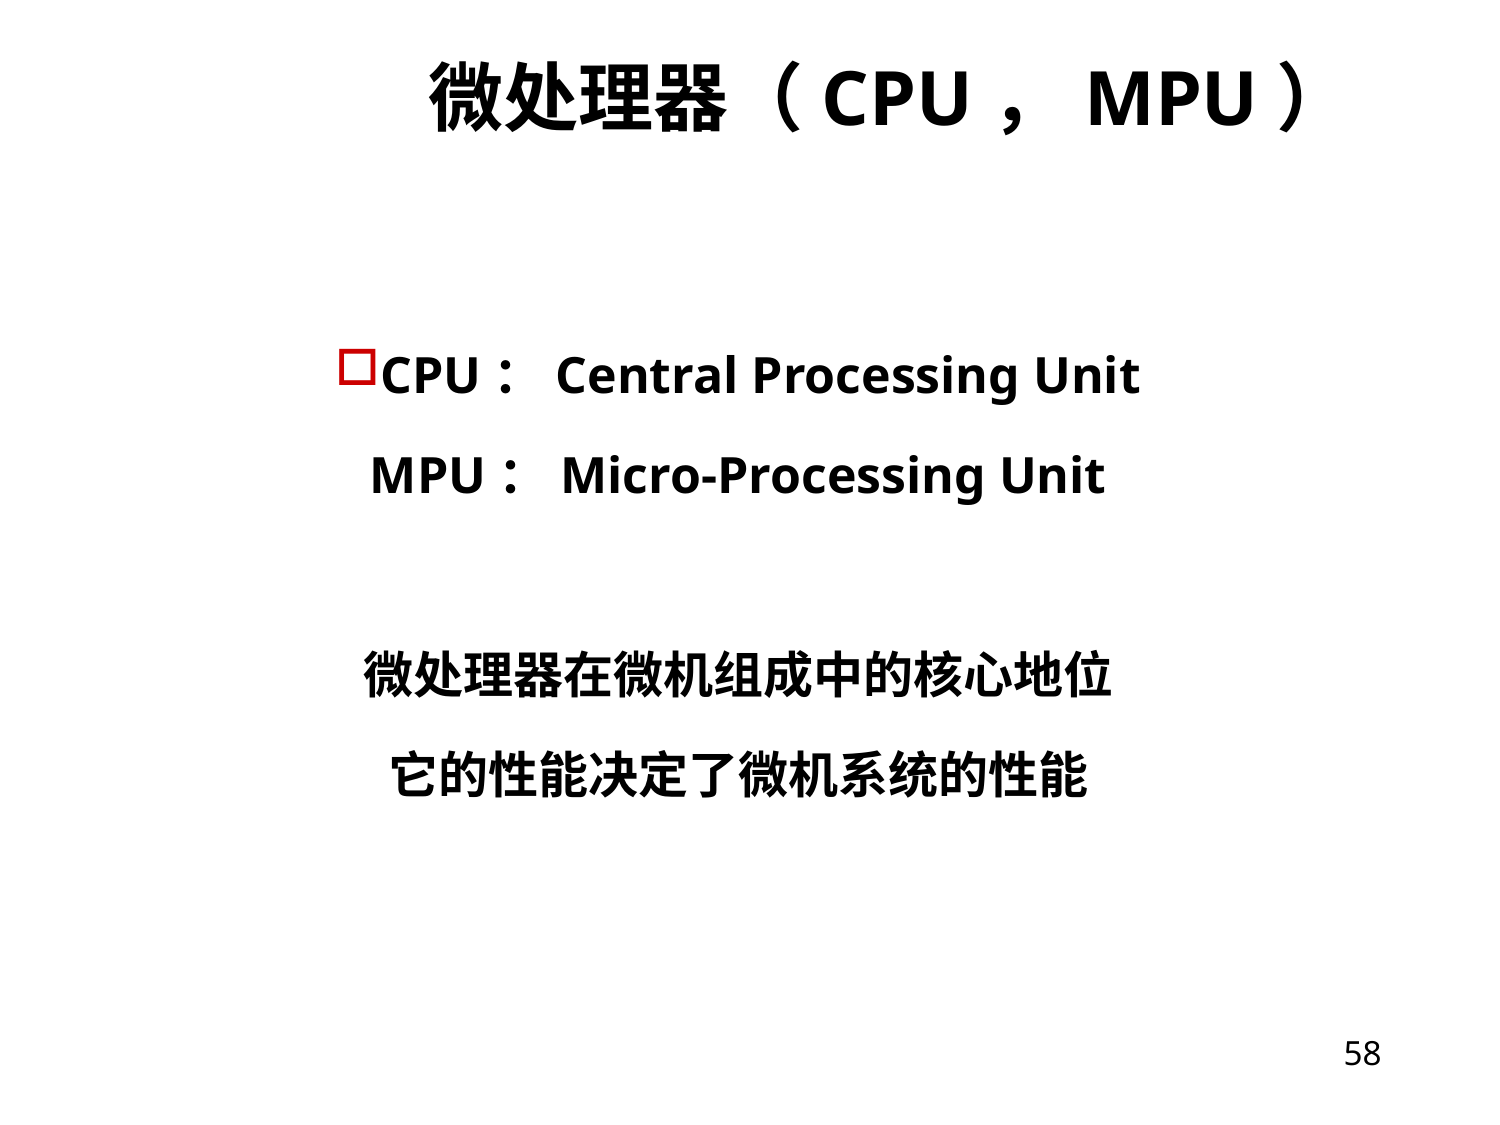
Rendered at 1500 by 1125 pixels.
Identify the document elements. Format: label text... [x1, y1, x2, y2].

list CPU：Central Processing Unit MPU：Micro-Processing Unit 微处理器在微机组成中的核心地位 它的性能决定了微机系统的性能 [100, 235, 1376, 911]
slide_number 58 [1328, 1024, 1407, 1103]
title 微处理器（CPU，MPU） [225, 29, 1500, 150]
